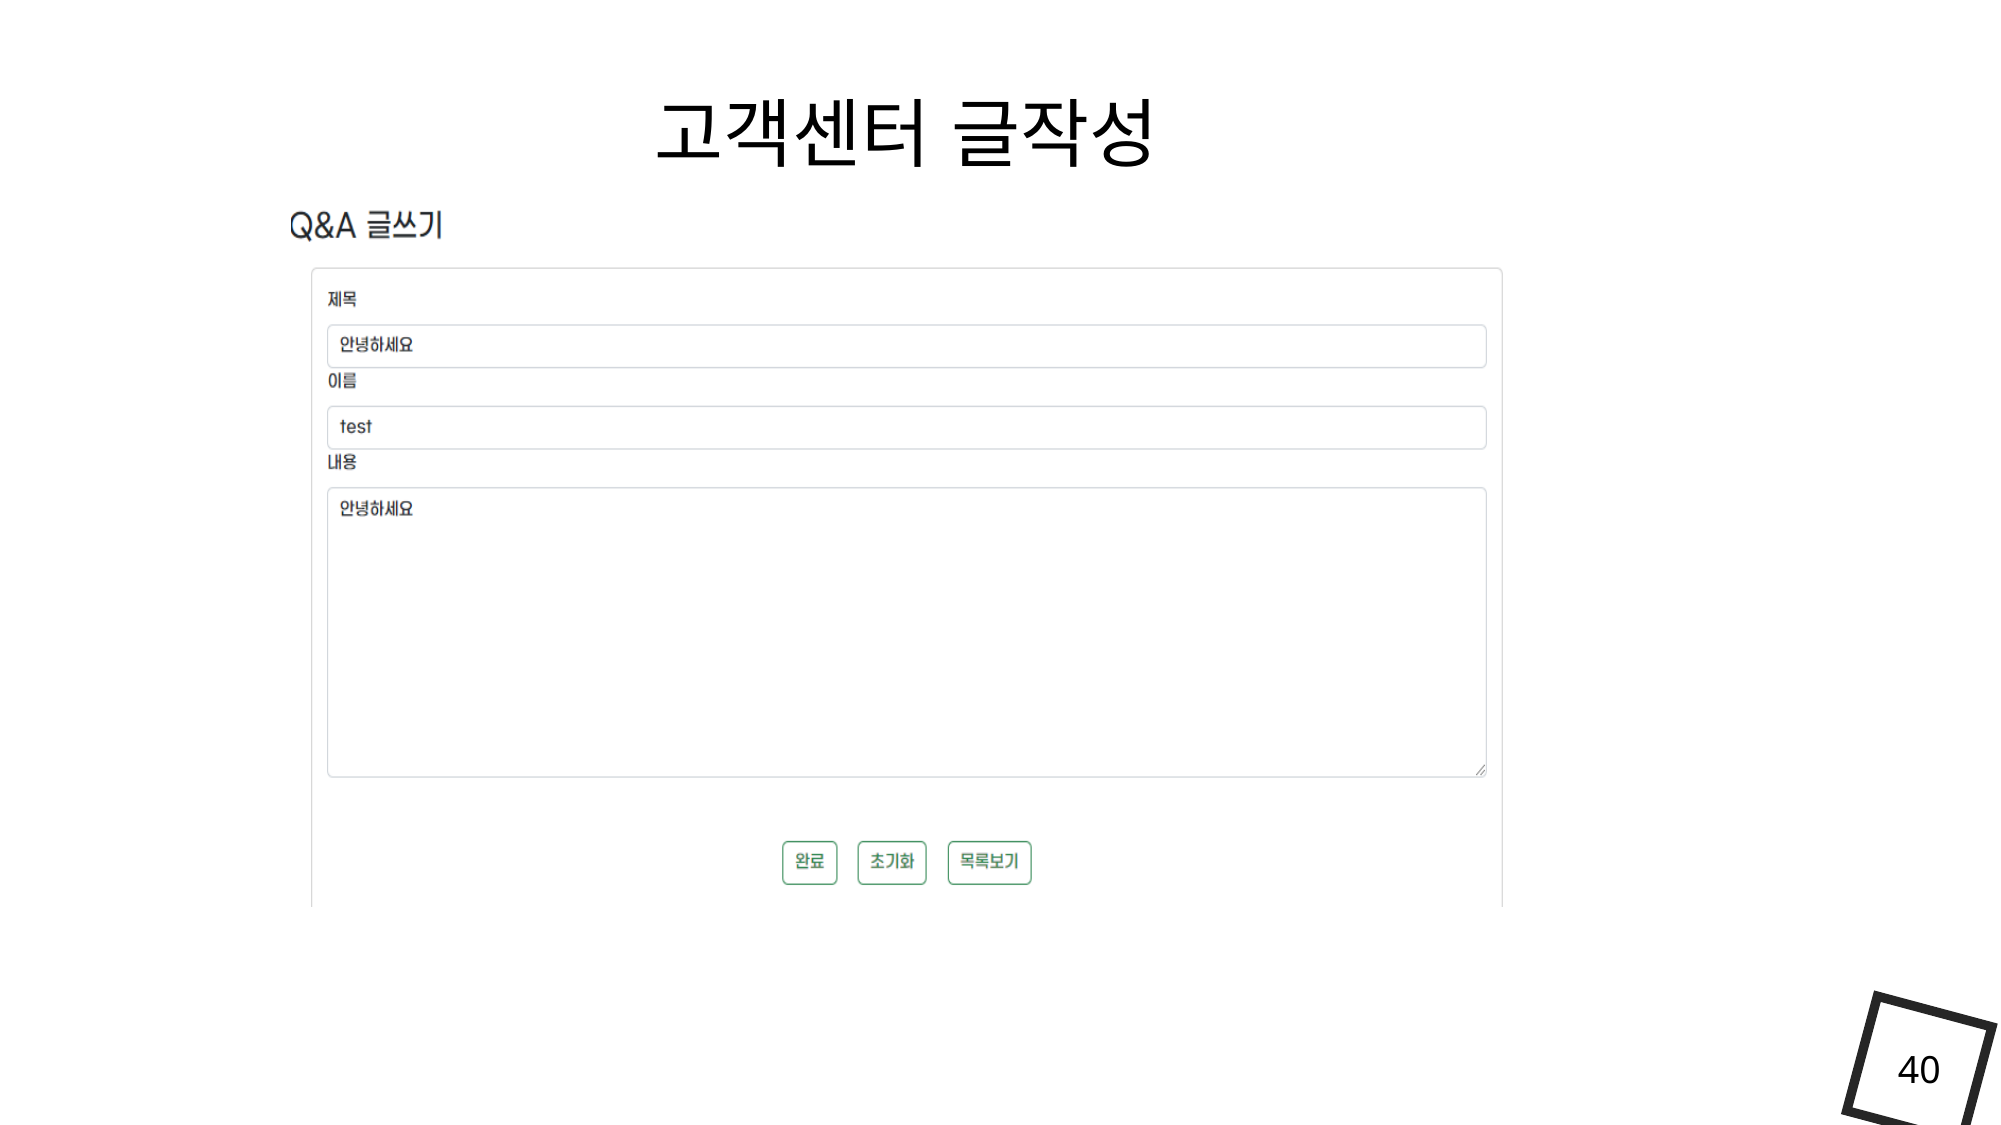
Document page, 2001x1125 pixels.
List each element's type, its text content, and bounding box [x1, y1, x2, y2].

picture [291, 185, 1523, 907]
text_box 고객센터 글작성 [639, 79, 1174, 184]
